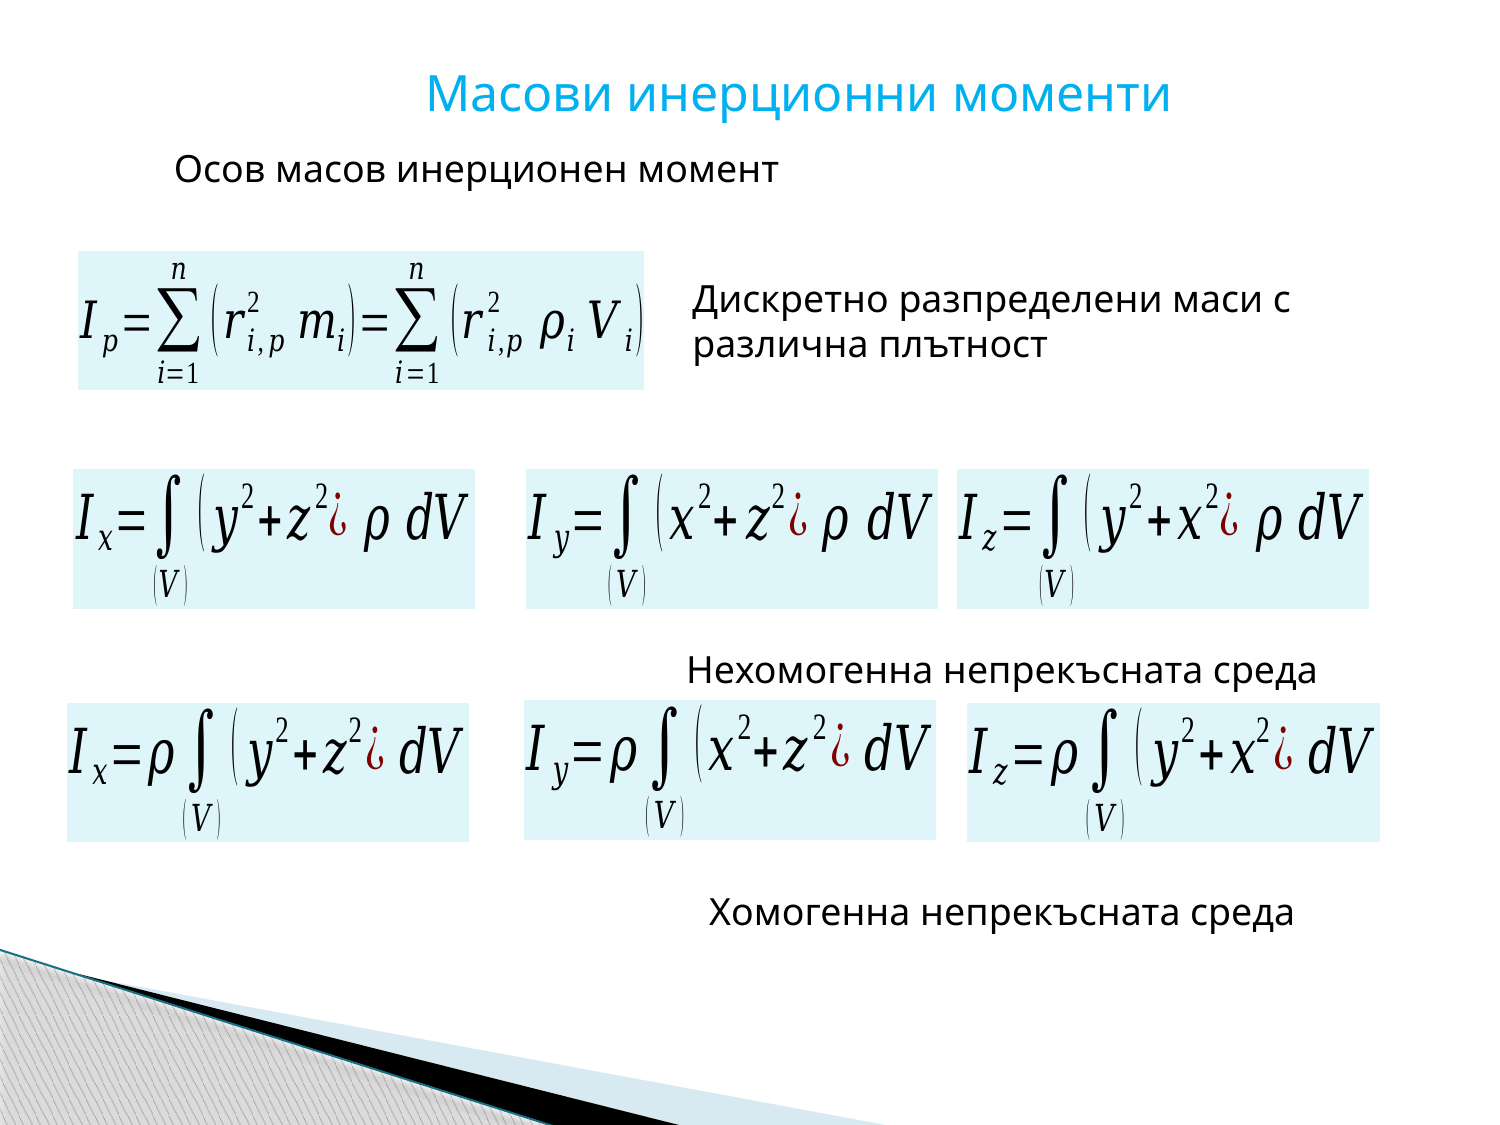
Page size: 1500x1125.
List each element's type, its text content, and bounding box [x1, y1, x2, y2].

text_box Хомогенна непрекъсната среда [694, 880, 1311, 940]
list Масови инерционни моменти [117, 53, 1463, 149]
text_box Дискретно разпределени маси с различна плътност [677, 267, 1481, 373]
text_box Осов масов инерционен момент [159, 137, 795, 197]
text_box Нехомогенна непрекъсната среда [671, 638, 1334, 699]
